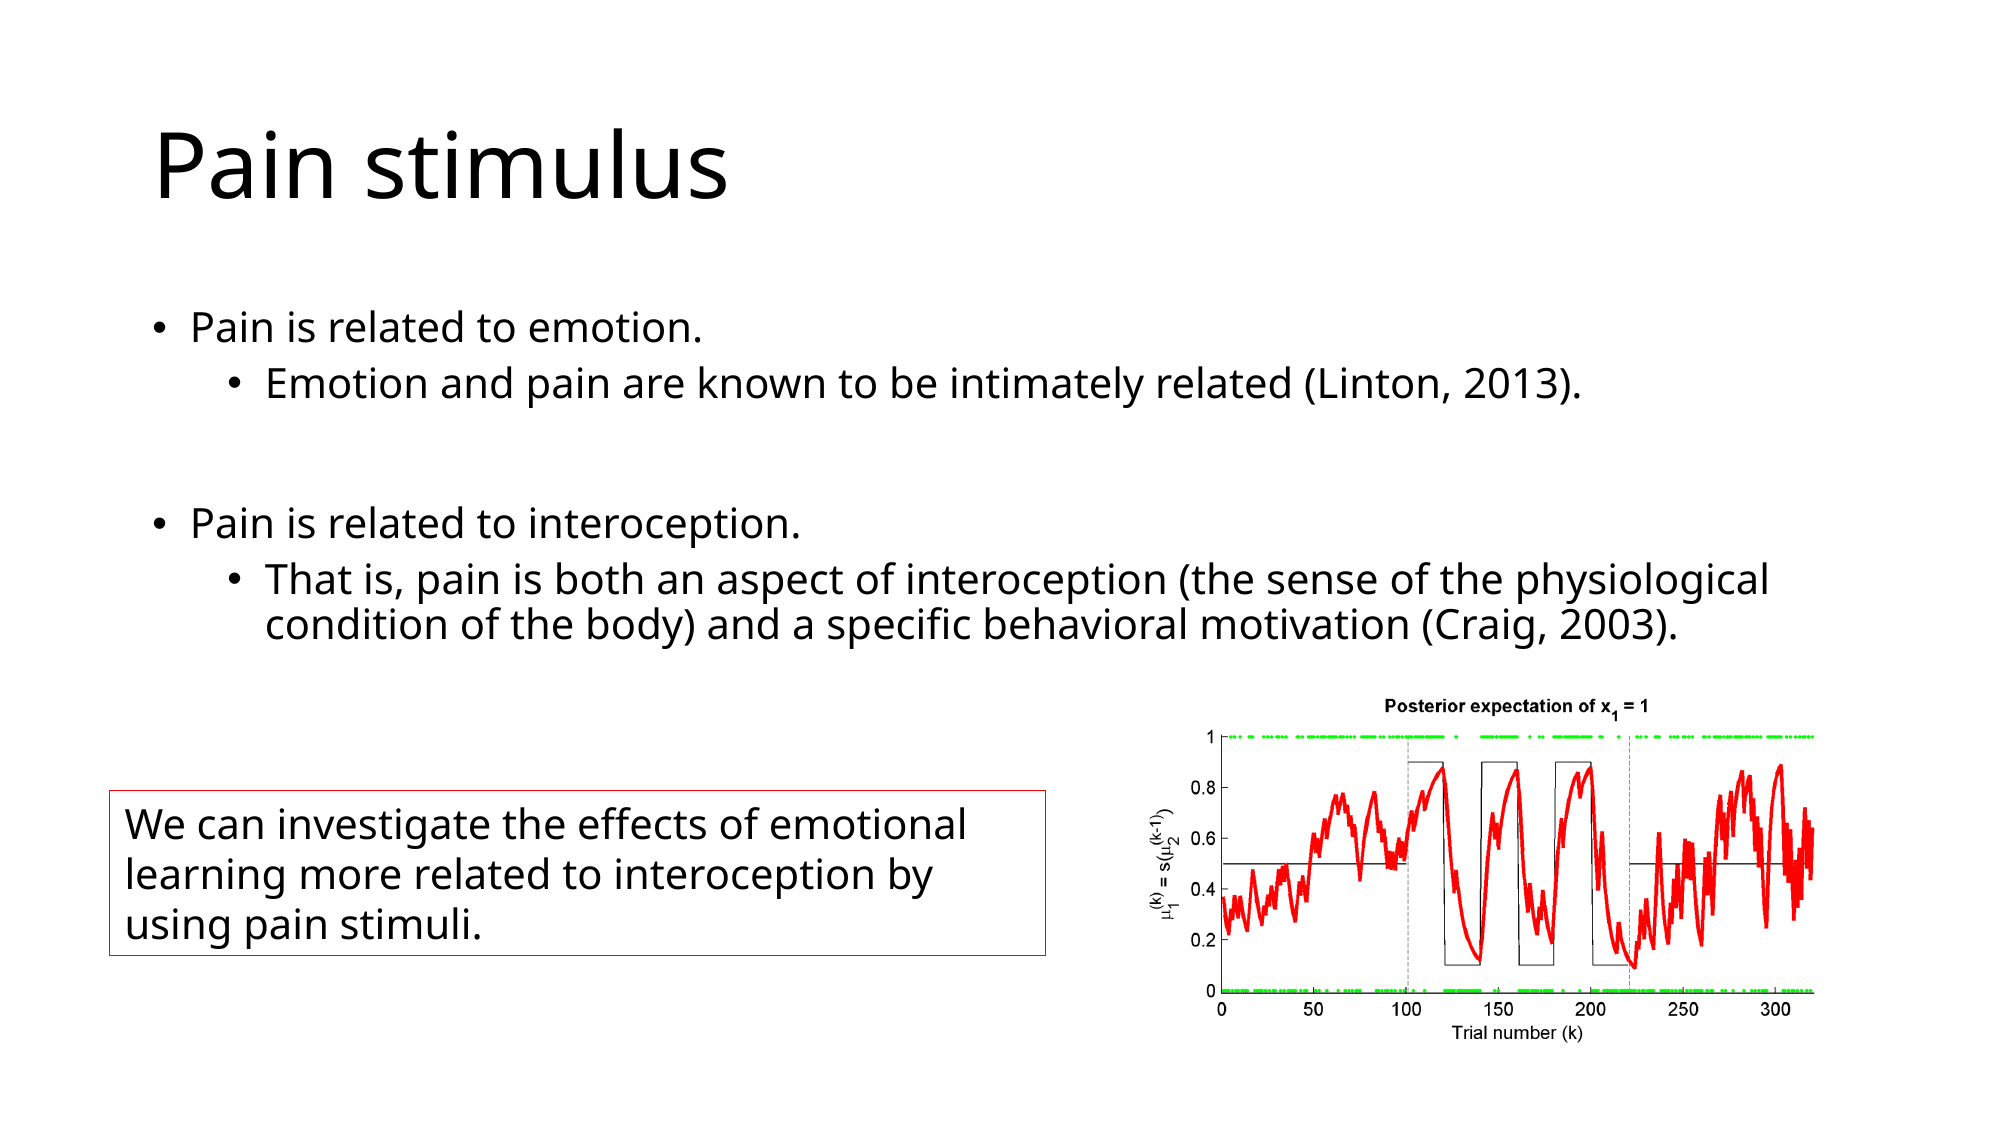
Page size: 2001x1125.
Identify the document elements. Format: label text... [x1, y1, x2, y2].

list Pain is related to emotion. Emotion and pain are known to be intimately related (Linton, 2013). Pain is related to interoception. That is, pain is both an aspect of interoception (the sense of the physiological condition of the body) and a specific behavioral motivation (Craig, 2003). [137, 299, 1863, 1014]
text_box We can investigate the effects of emotional learning more related to interoception by using pain stimuli. [109, 790, 1046, 956]
title Pain stimulus [137, 59, 1863, 278]
picture [1145, 694, 1848, 1053]
